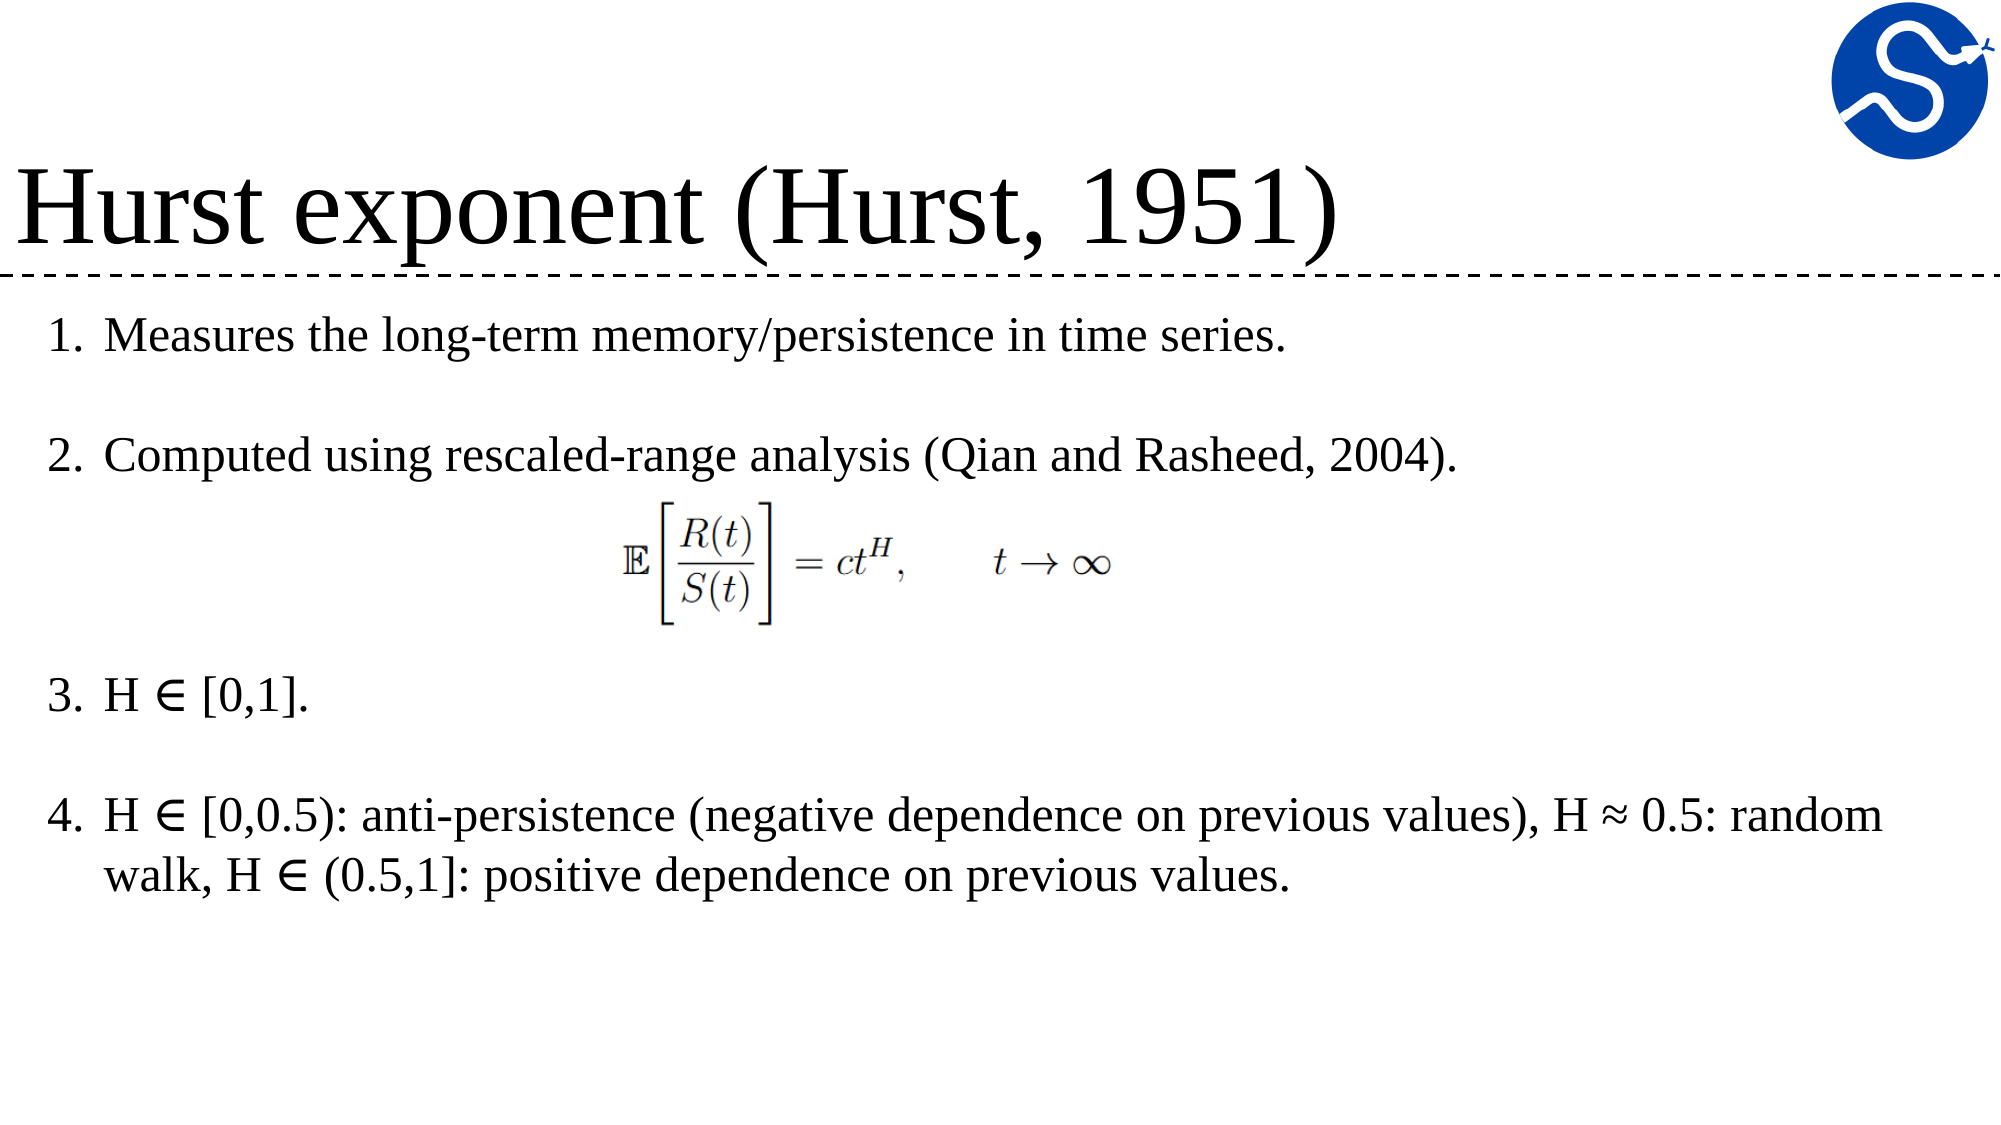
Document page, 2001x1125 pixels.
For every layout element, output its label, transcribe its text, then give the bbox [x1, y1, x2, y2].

text_box Measures the long-term memory/persistence in time series. Computed using rescaled-range analysis (Qian and Rasheed, 2004). H ∈ [0,1]. H ∈ [0,0.5): anti-persistence (negative dependence on previous values), H ≈ 0.5: random walk, H ∈ (0.5,1]: positive dependence on previous values. [32, 294, 1952, 909]
title Hurst exponent (Hurst, 1951) [0, 82, 2000, 274]
picture [618, 496, 1112, 628]
picture [1829, 0, 2000, 165]
